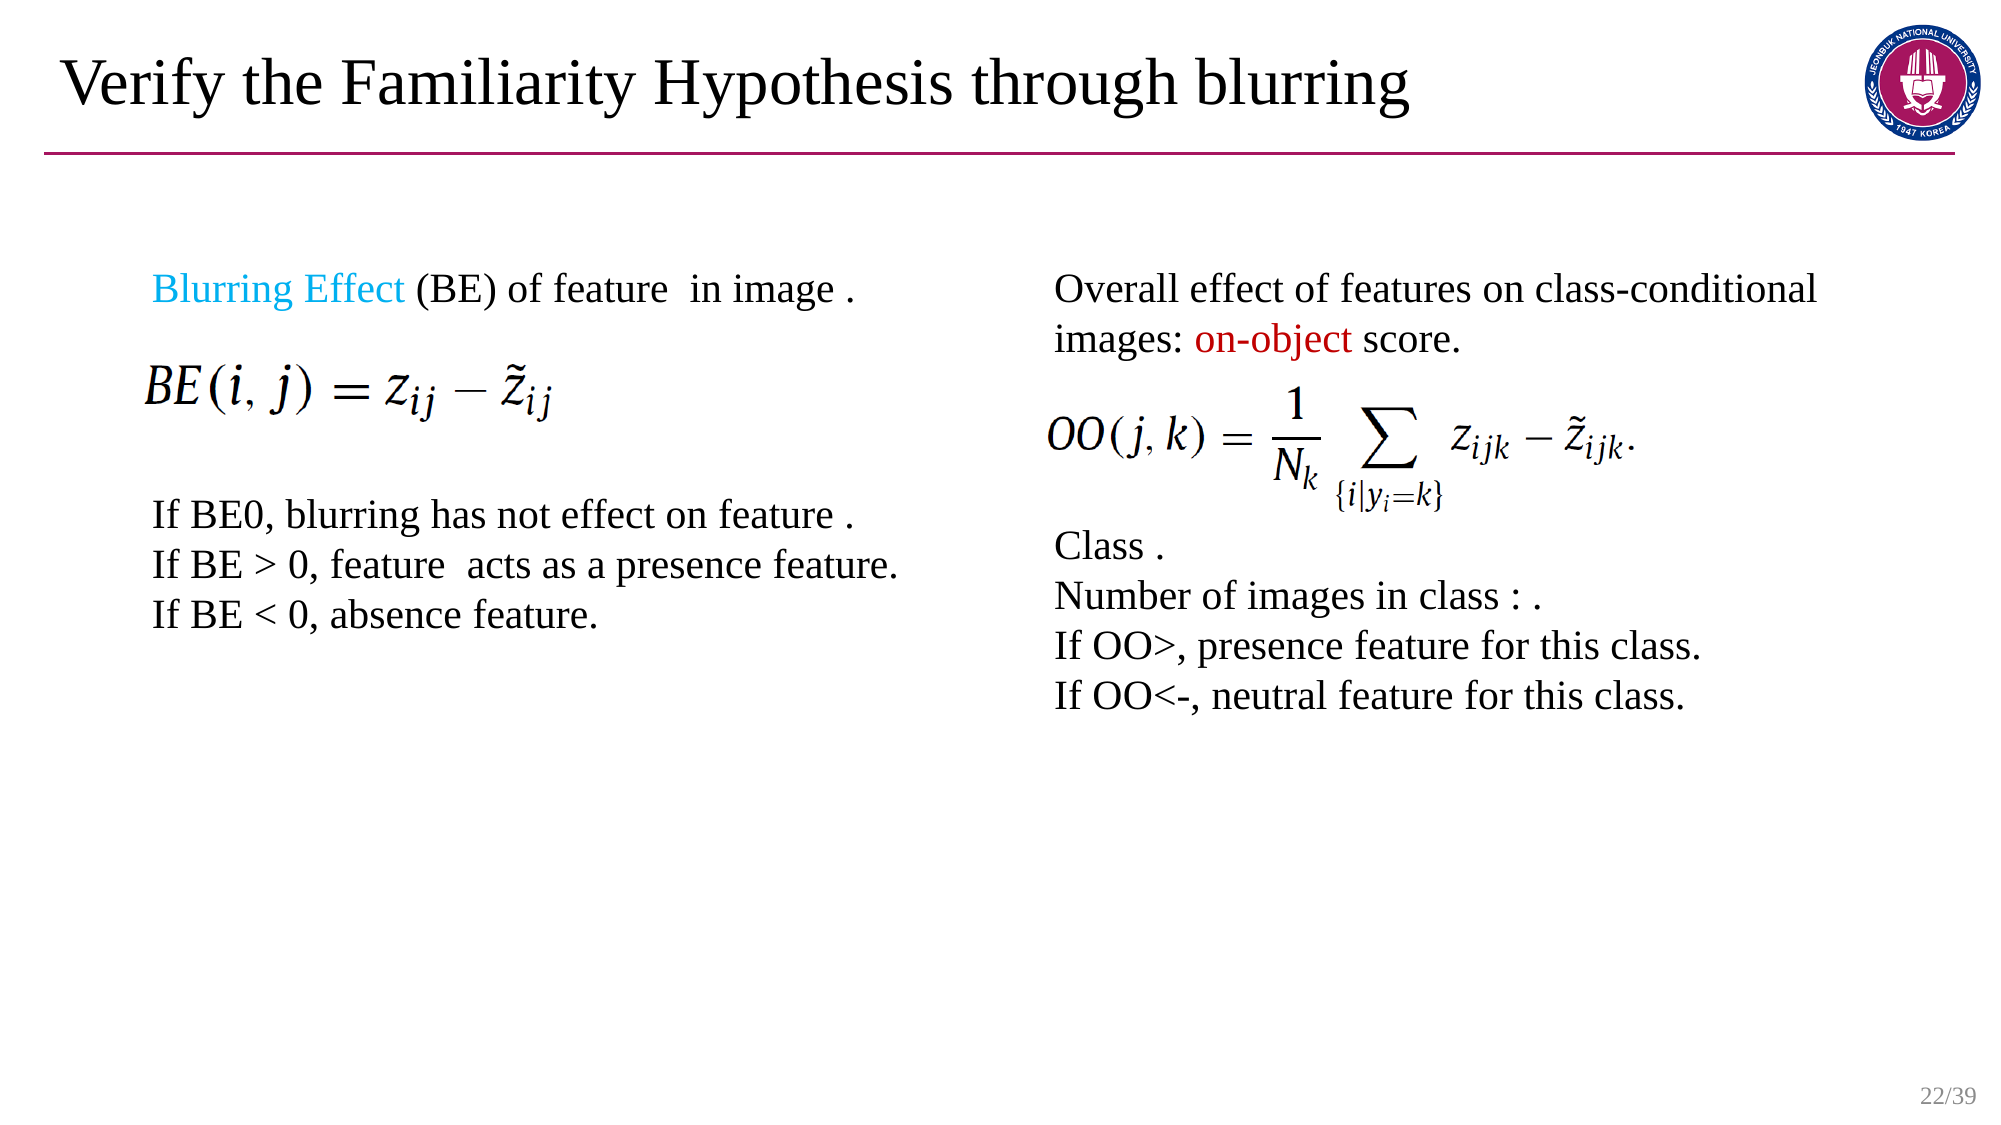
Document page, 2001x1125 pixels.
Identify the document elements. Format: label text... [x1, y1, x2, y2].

text_box Overall effect of features on class-conditional images: on-object score. [1039, 253, 1863, 369]
slide_number 22/39 [1897, 1065, 2000, 1125]
title Verify the Familiarity Hypothesis through blurring [44, 30, 1841, 136]
picture [1039, 374, 1645, 528]
picture [1863, 23, 1982, 142]
picture [137, 340, 588, 452]
